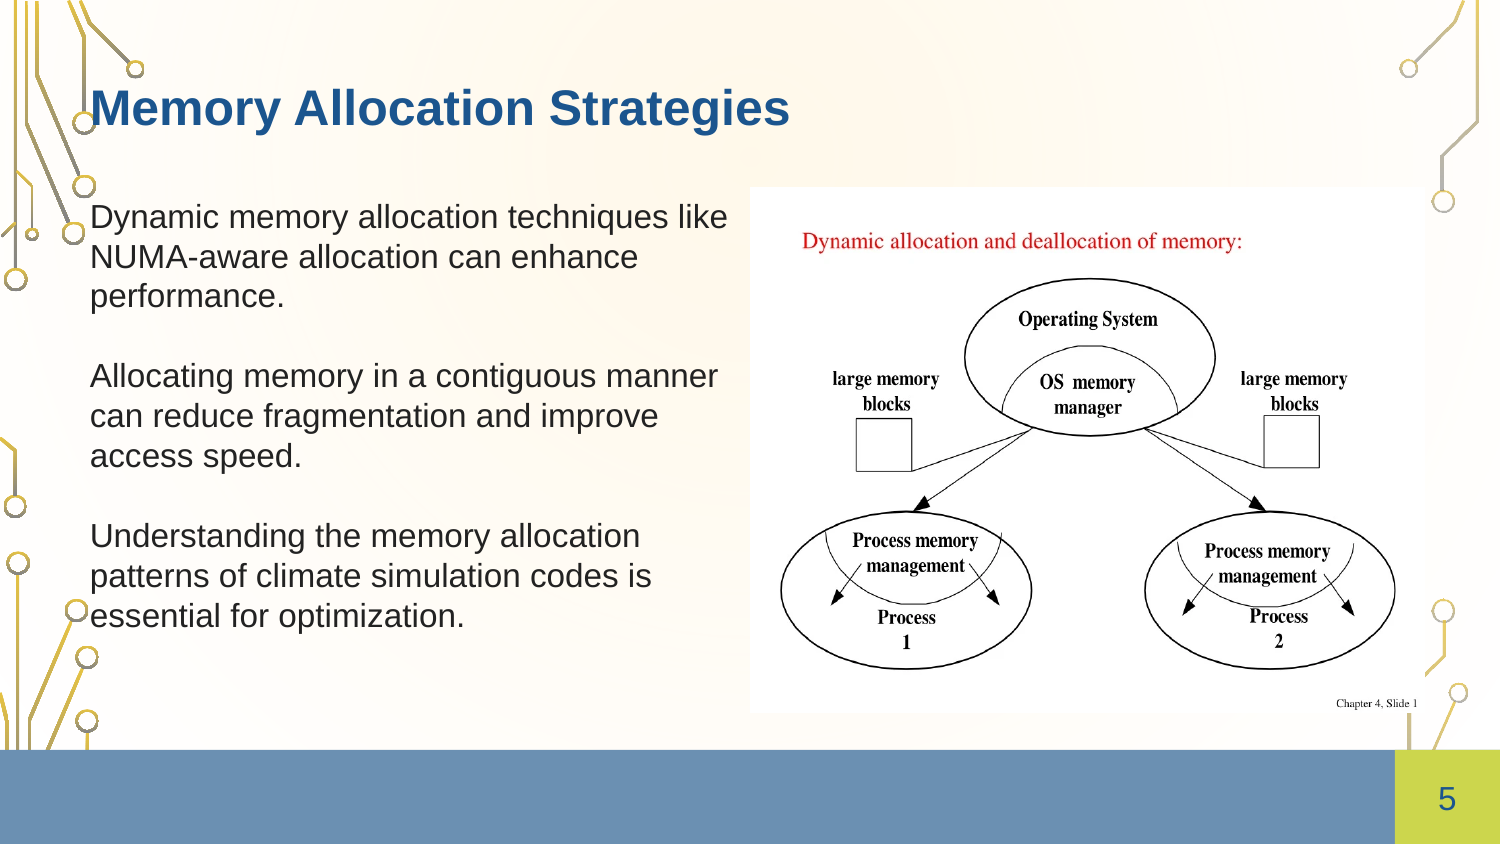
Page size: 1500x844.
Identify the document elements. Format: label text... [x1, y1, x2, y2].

text_box [0, 749, 1394, 844]
text_box 5 [1394, 749, 1500, 844]
text_box Dynamic memory allocation techniques like NUMA-aware allocation can enhance performance. Allocating memory in a contiguous manner can reduce fragmentation and improve access speed. Understanding the memory allocation patterns of climate simulation codes is essential for optimization. [74, 187, 749, 713]
picture [749, 187, 1426, 713]
text_box Memory Allocation Strategies [74, 37, 1425, 173]
